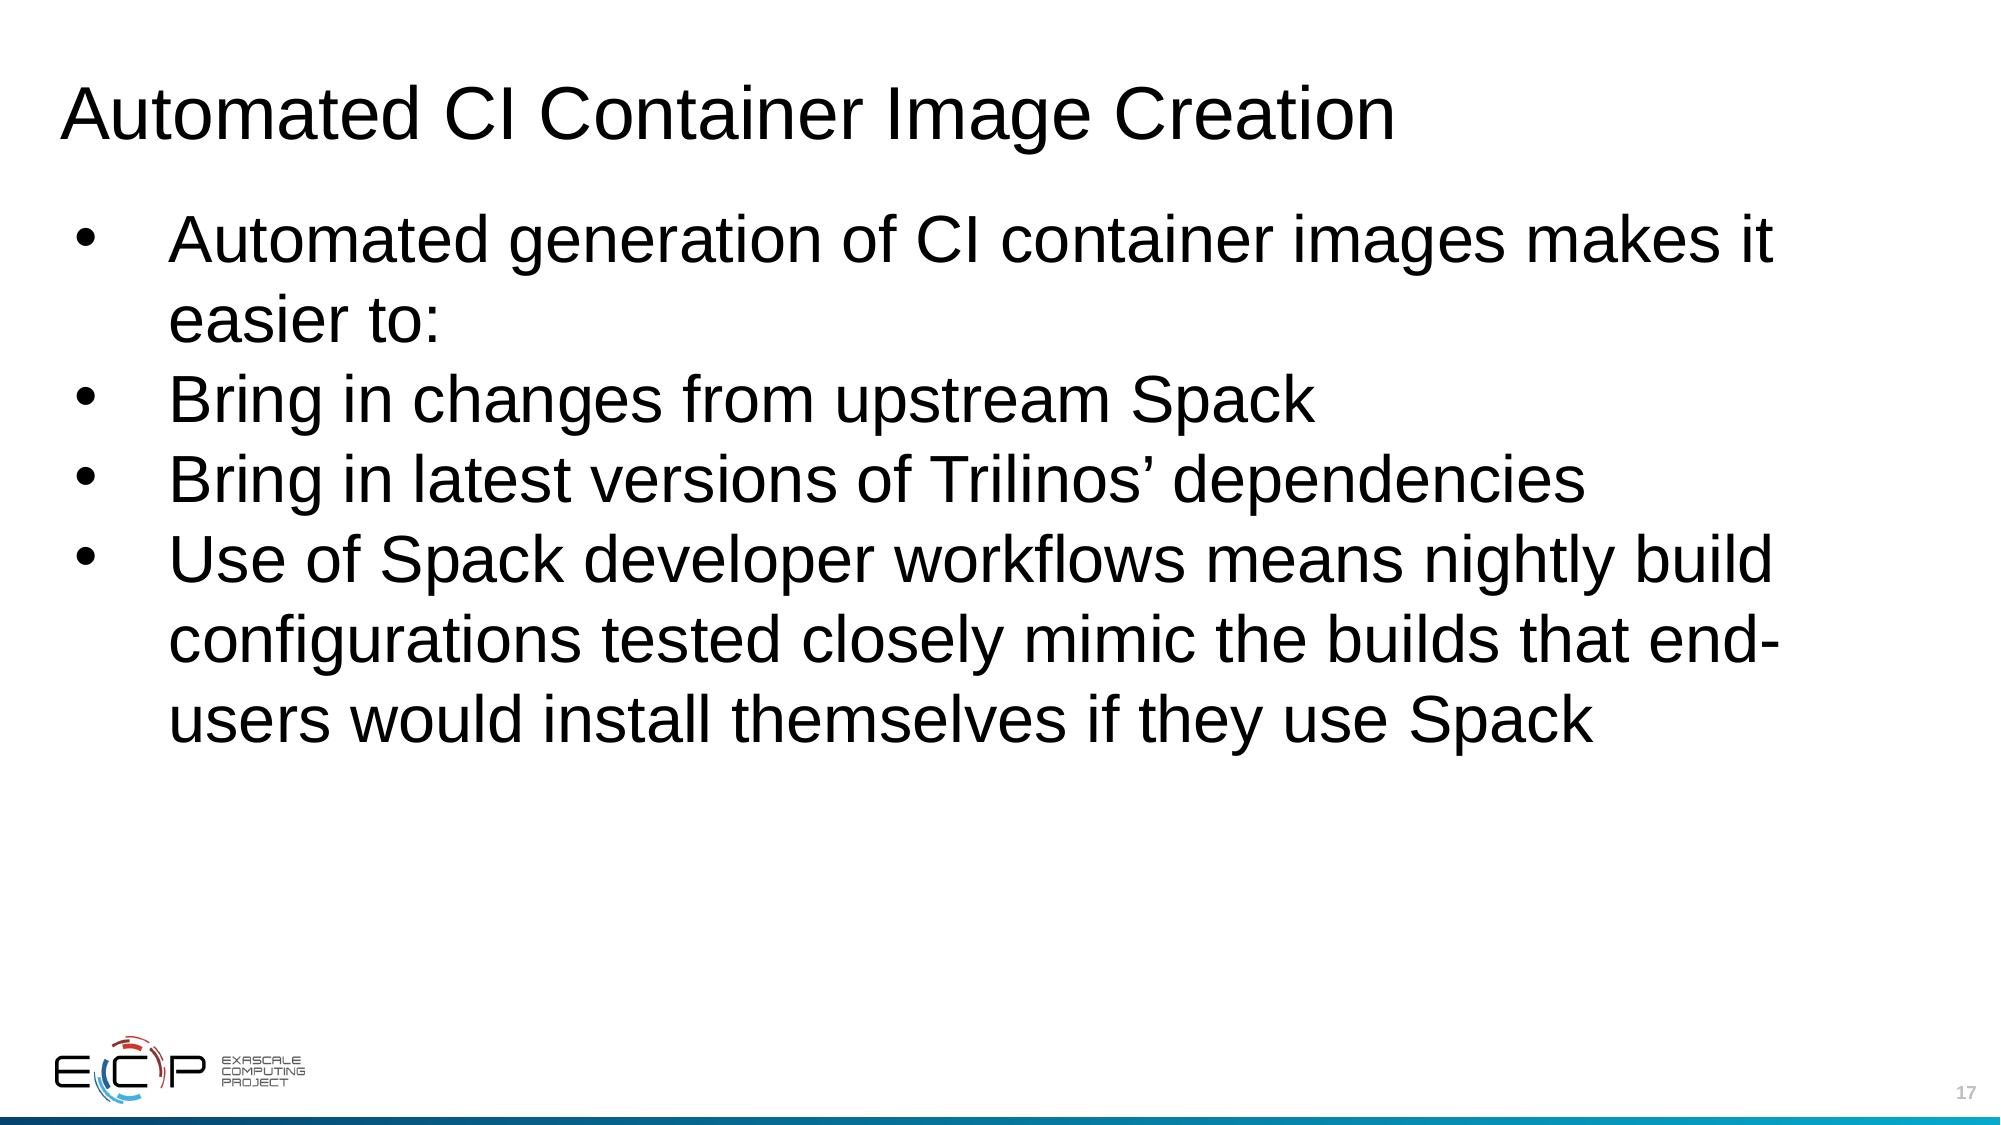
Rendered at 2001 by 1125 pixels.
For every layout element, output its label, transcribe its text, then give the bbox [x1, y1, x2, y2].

picture [1951, 1117, 1962, 1125]
text_box Automated generation of CI container images makes it easier to: Bring in changes from upstream Spack Bring in latest versions of Trilinos’ dependencies Use of Spack developer workflows means nightly build configurations tested closely mimic the builds that end-users would install themselves if they use Spack [59, 188, 1946, 763]
picture [299, 1117, 310, 1125]
picture [0, 1117, 284, 1125]
picture [55, 1036, 305, 1104]
title Automated CI Container Image Creation [60, 58, 1540, 161]
picture [338, 1117, 349, 1125]
picture [1990, 1117, 2000, 1125]
